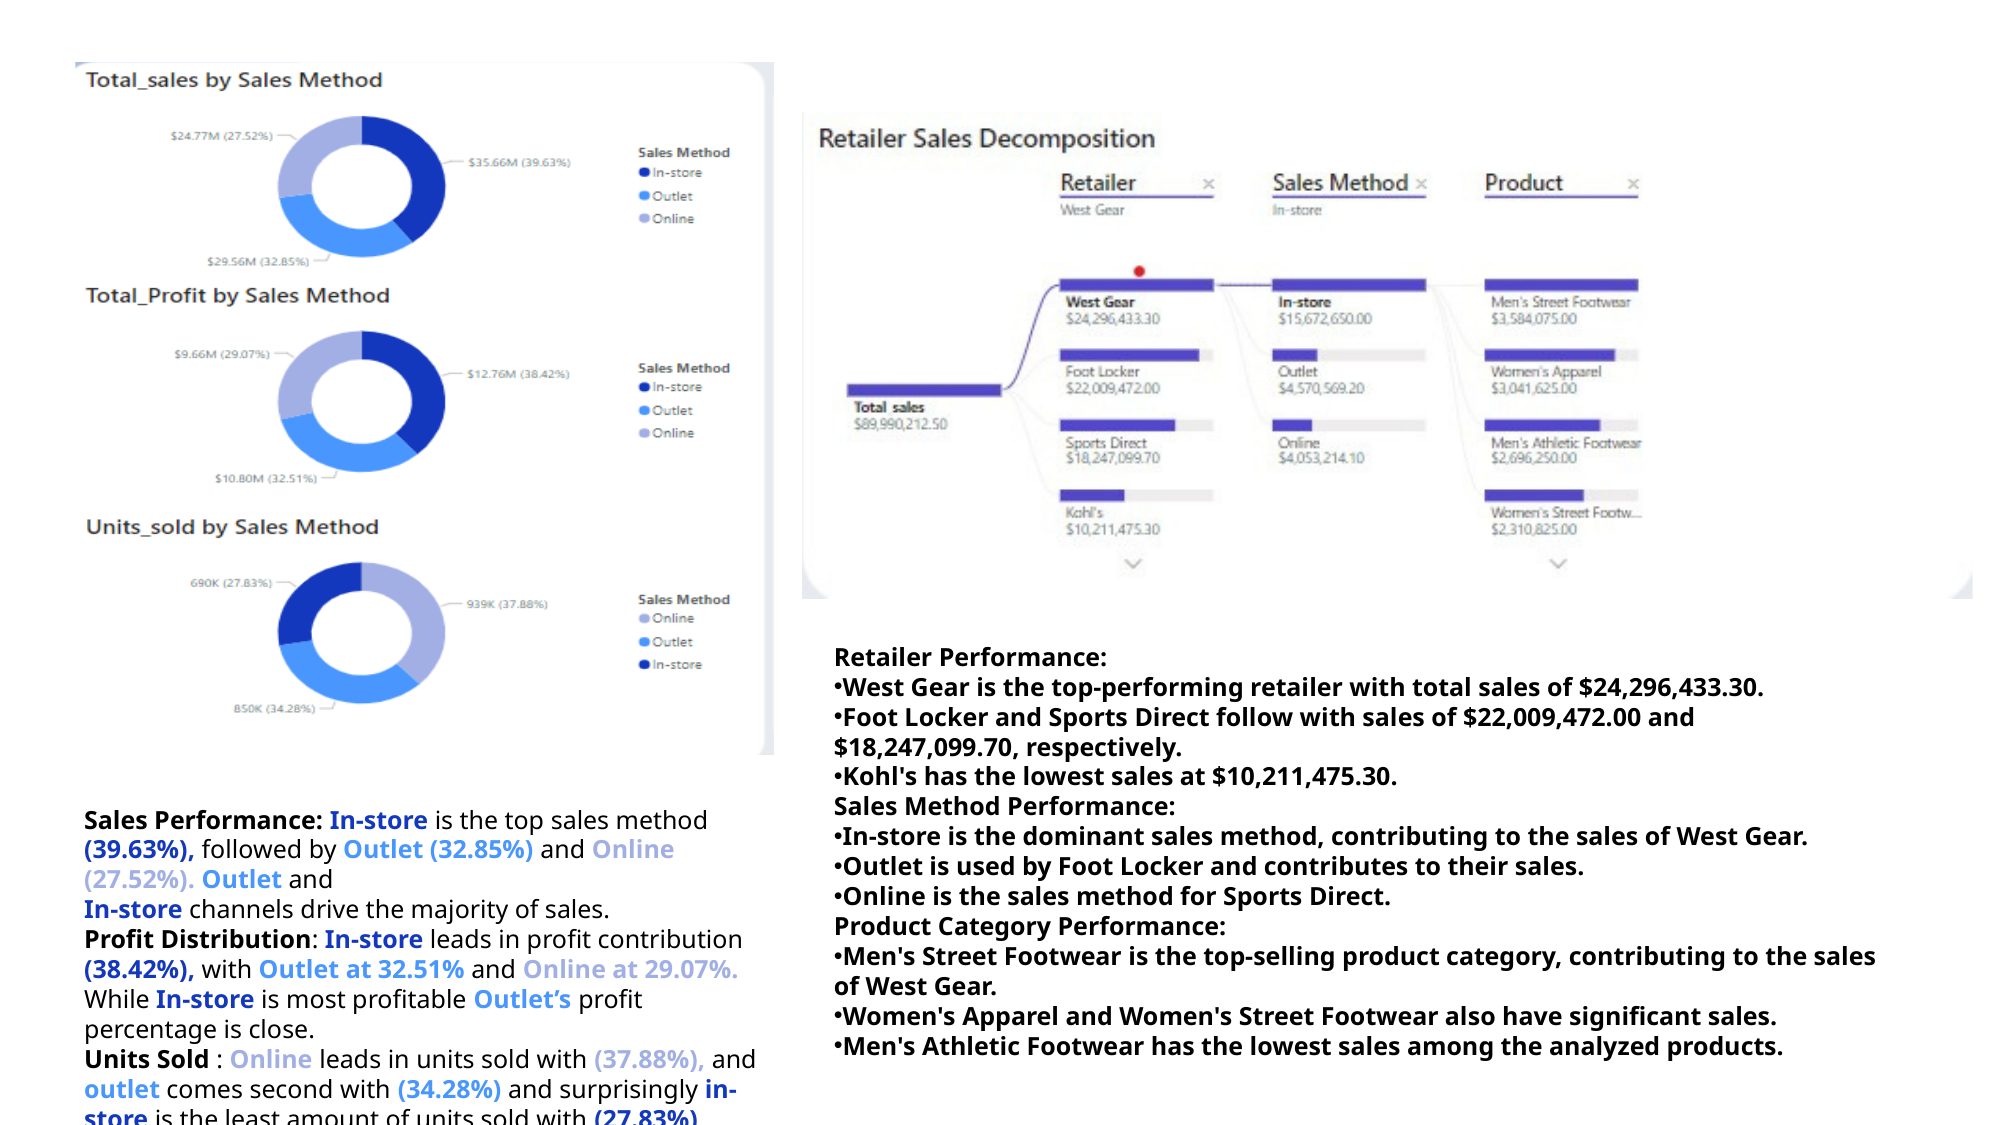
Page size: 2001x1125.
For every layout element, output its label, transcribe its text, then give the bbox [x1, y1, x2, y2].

text_box [75, 62, 775, 755]
text_box Sales Performance: In-store is the top sales method (39.63%), followed by Outlet (32.85%) and Online (27.52%). Outlet and In-store channels drive the majority of sales. Profit Distribution: In-store leads in profit contribution (38.42%), with Outlet at 32.51% and Online at 29.07%. While In-store is most profitable Outlet’s profit percentage is close. Units Sold : Online leads in units sold with (37.88%), and outlet comes second with (34.28%) and surprisingly in-store is the least amount of units sold with (27.83%) although it’s the most profitable method. [69, 796, 775, 1125]
text_box [802, 112, 1973, 599]
text_box Retailer Performance: West Gear is the top-performing retailer with total sales of $24,296,433.30. Foot Locker and Sports Direct follow with sales of $22,009,472.00 and $18,247,099.70, respectively. Kohl's has the lowest sales at $10,211,475.30. Sales Method Performance: In-store is the dominant sales method, contributing to the sales of West Gear. Outlet is used by Foot Locker and contributes to their sales. Online is the sales method for Sports Direct. Product Category Performance: Men's Street Footwear is the top-selling product category, contributing to the sales of West Gear. Women's Apparel and Women's Street Footwear also have significant sales. Men's Athletic Footwear has the lowest sales among the analyzed products. [819, 633, 1902, 1068]
